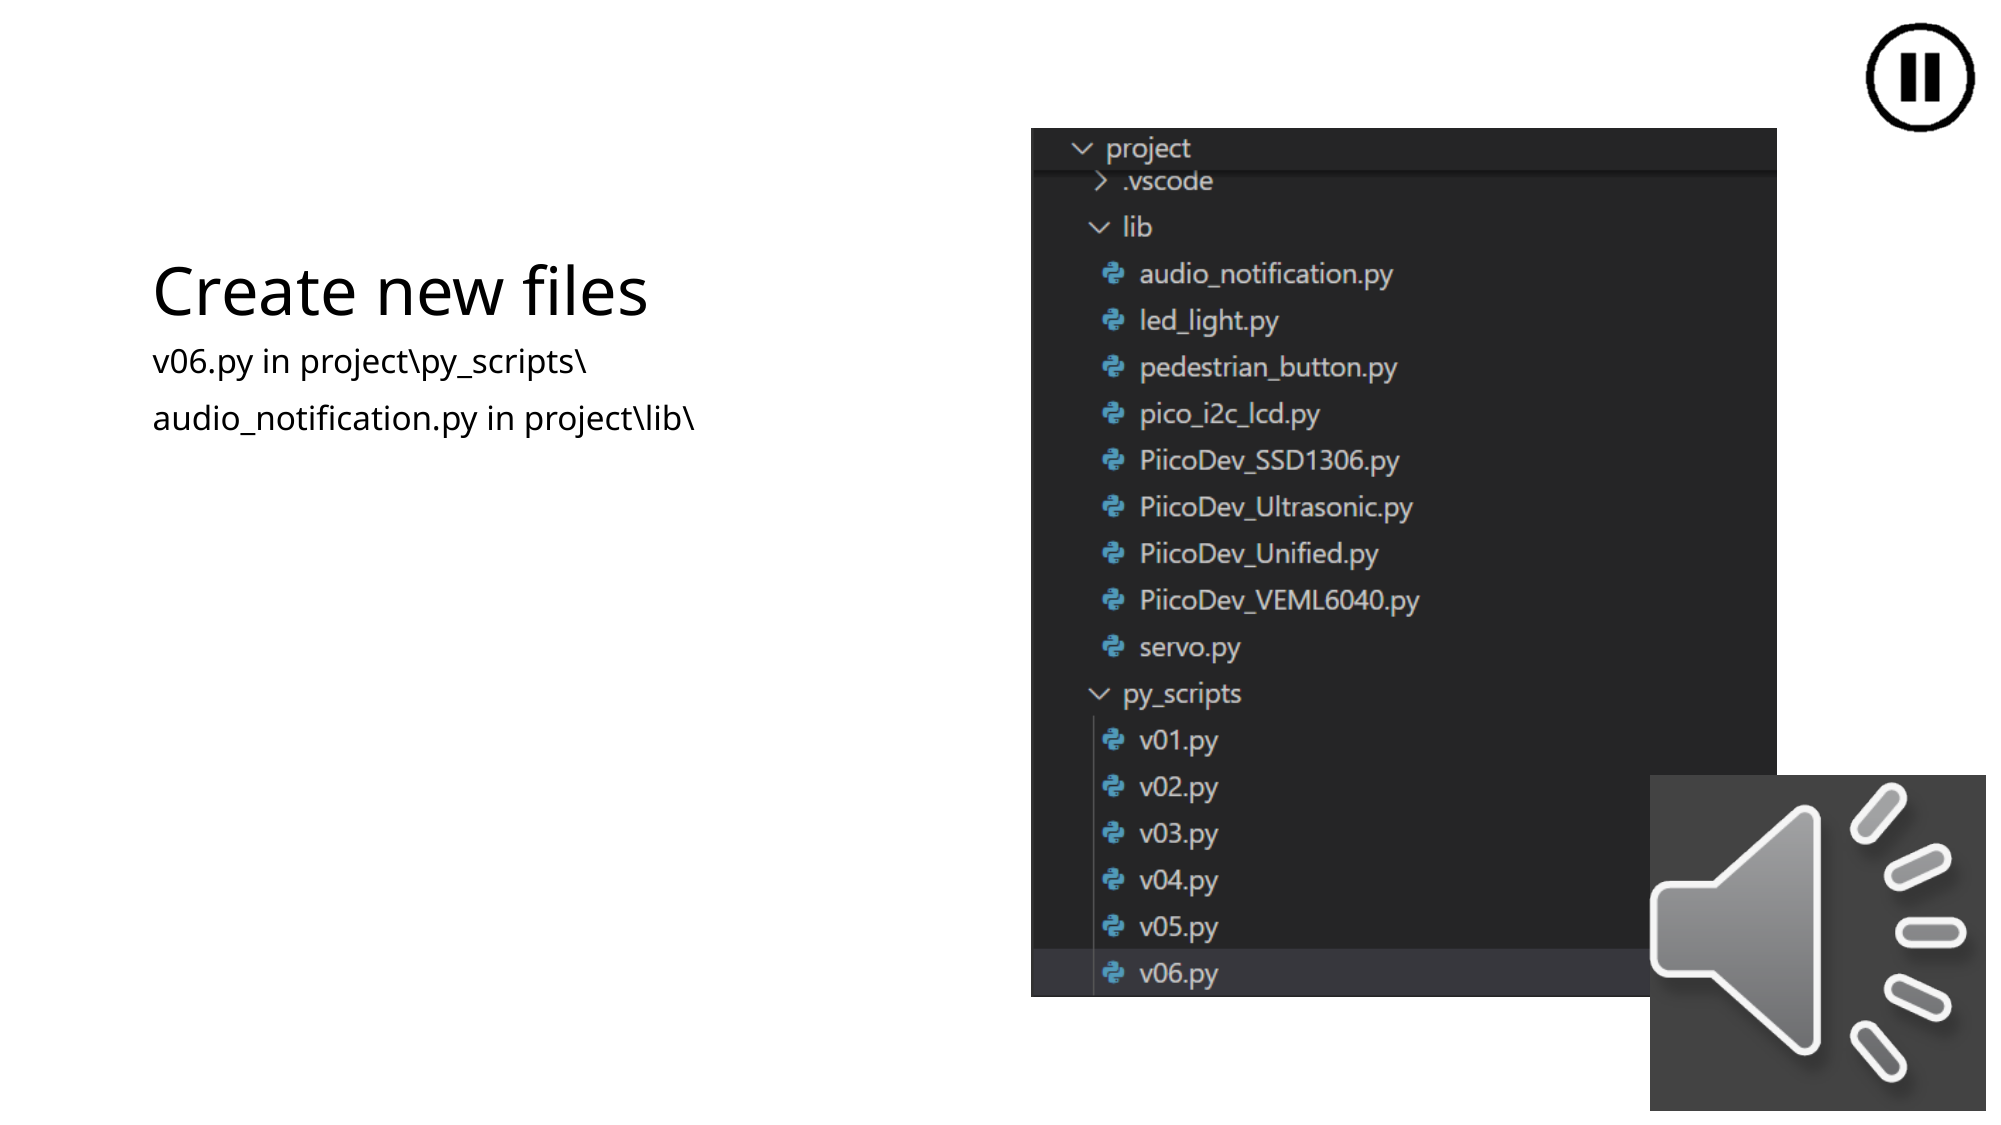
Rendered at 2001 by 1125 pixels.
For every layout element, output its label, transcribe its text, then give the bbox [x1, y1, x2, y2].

title Create new files [137, 75, 783, 337]
list v06.py in project\py_scripts\ audio_notification.py in project\lib\ [137, 337, 783, 963]
picture [1839, 0, 2000, 153]
picture [1030, 127, 1987, 1112]
